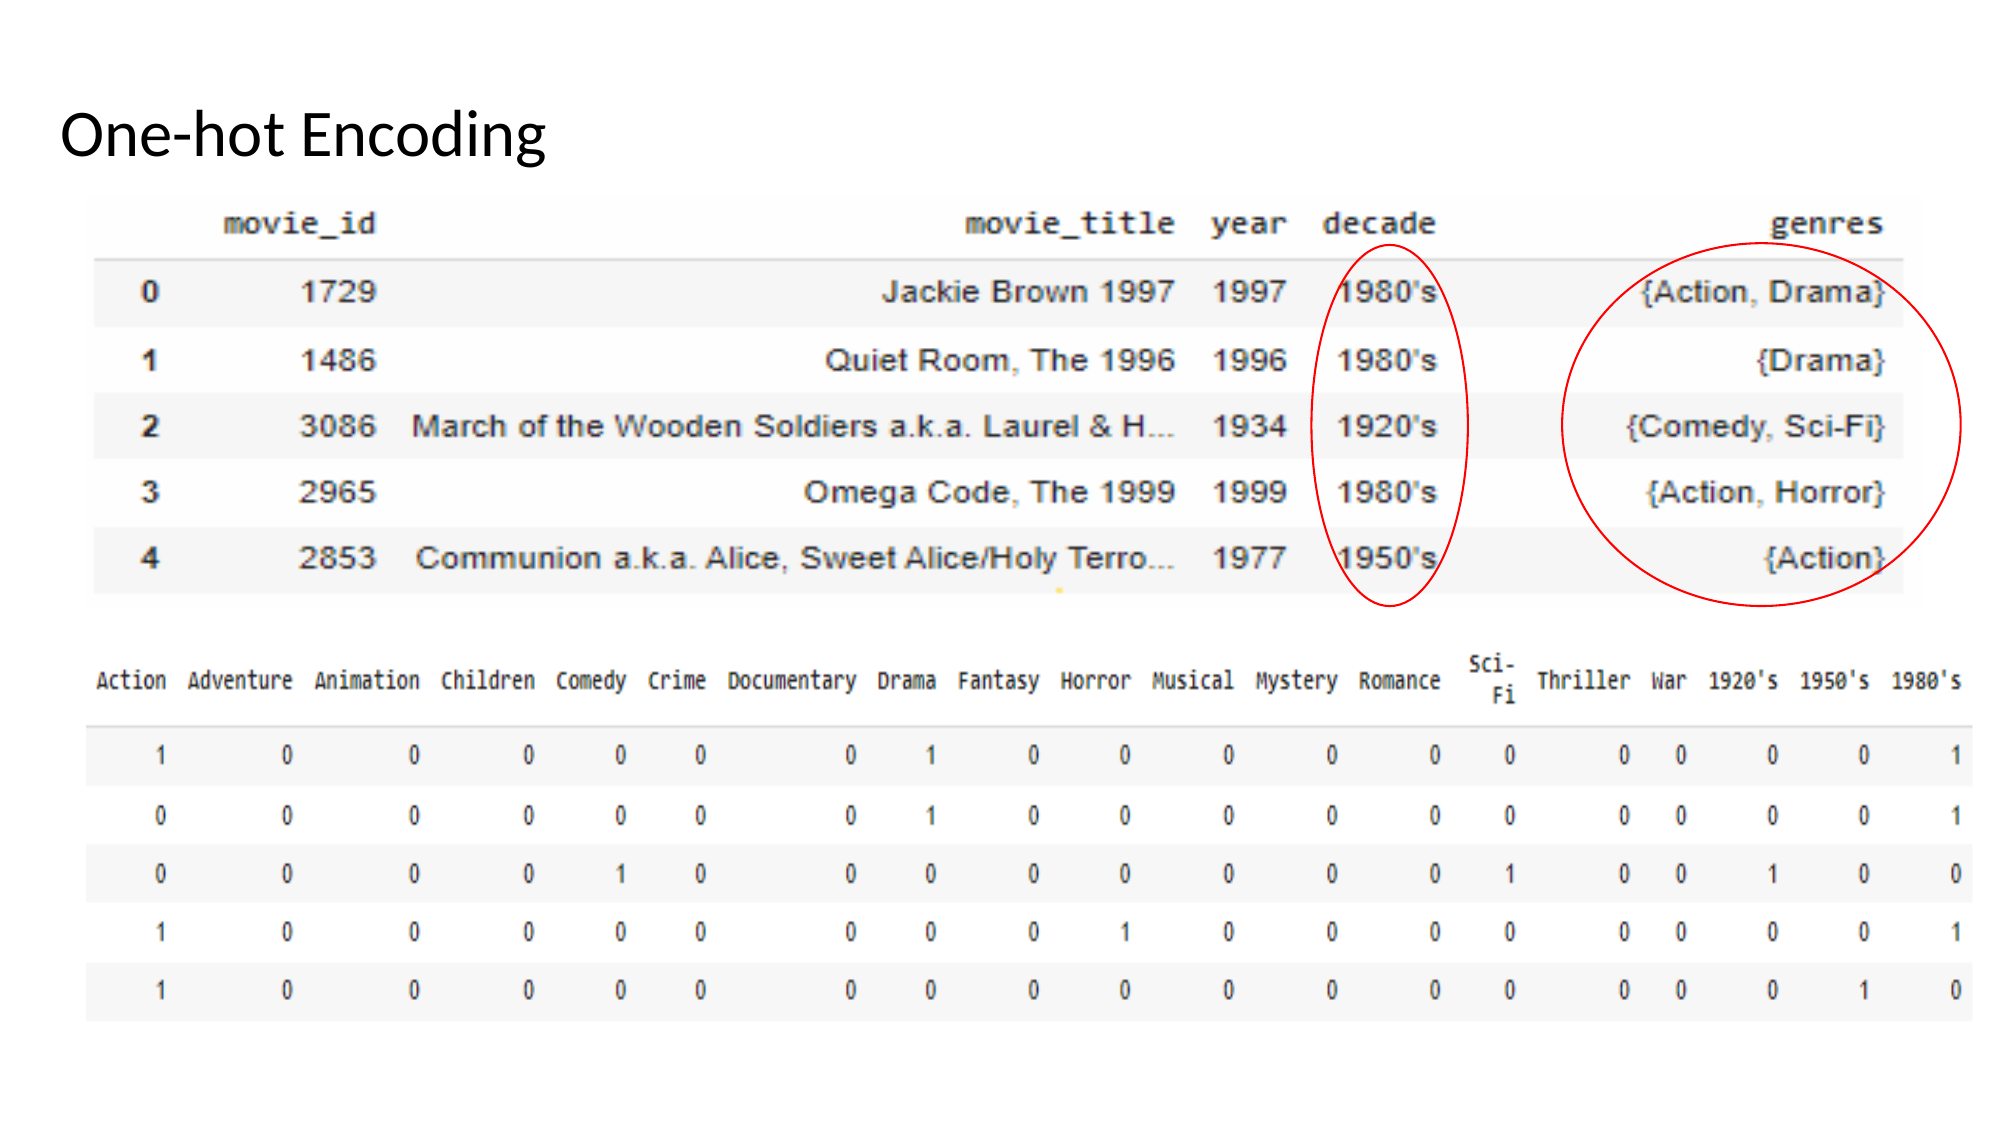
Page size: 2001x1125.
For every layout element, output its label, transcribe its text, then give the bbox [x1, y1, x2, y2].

text_box [1923, 316, 1962, 533]
picture [86, 196, 1923, 607]
picture [86, 651, 1990, 1029]
text_box One-hot Encoding [45, 81, 827, 177]
